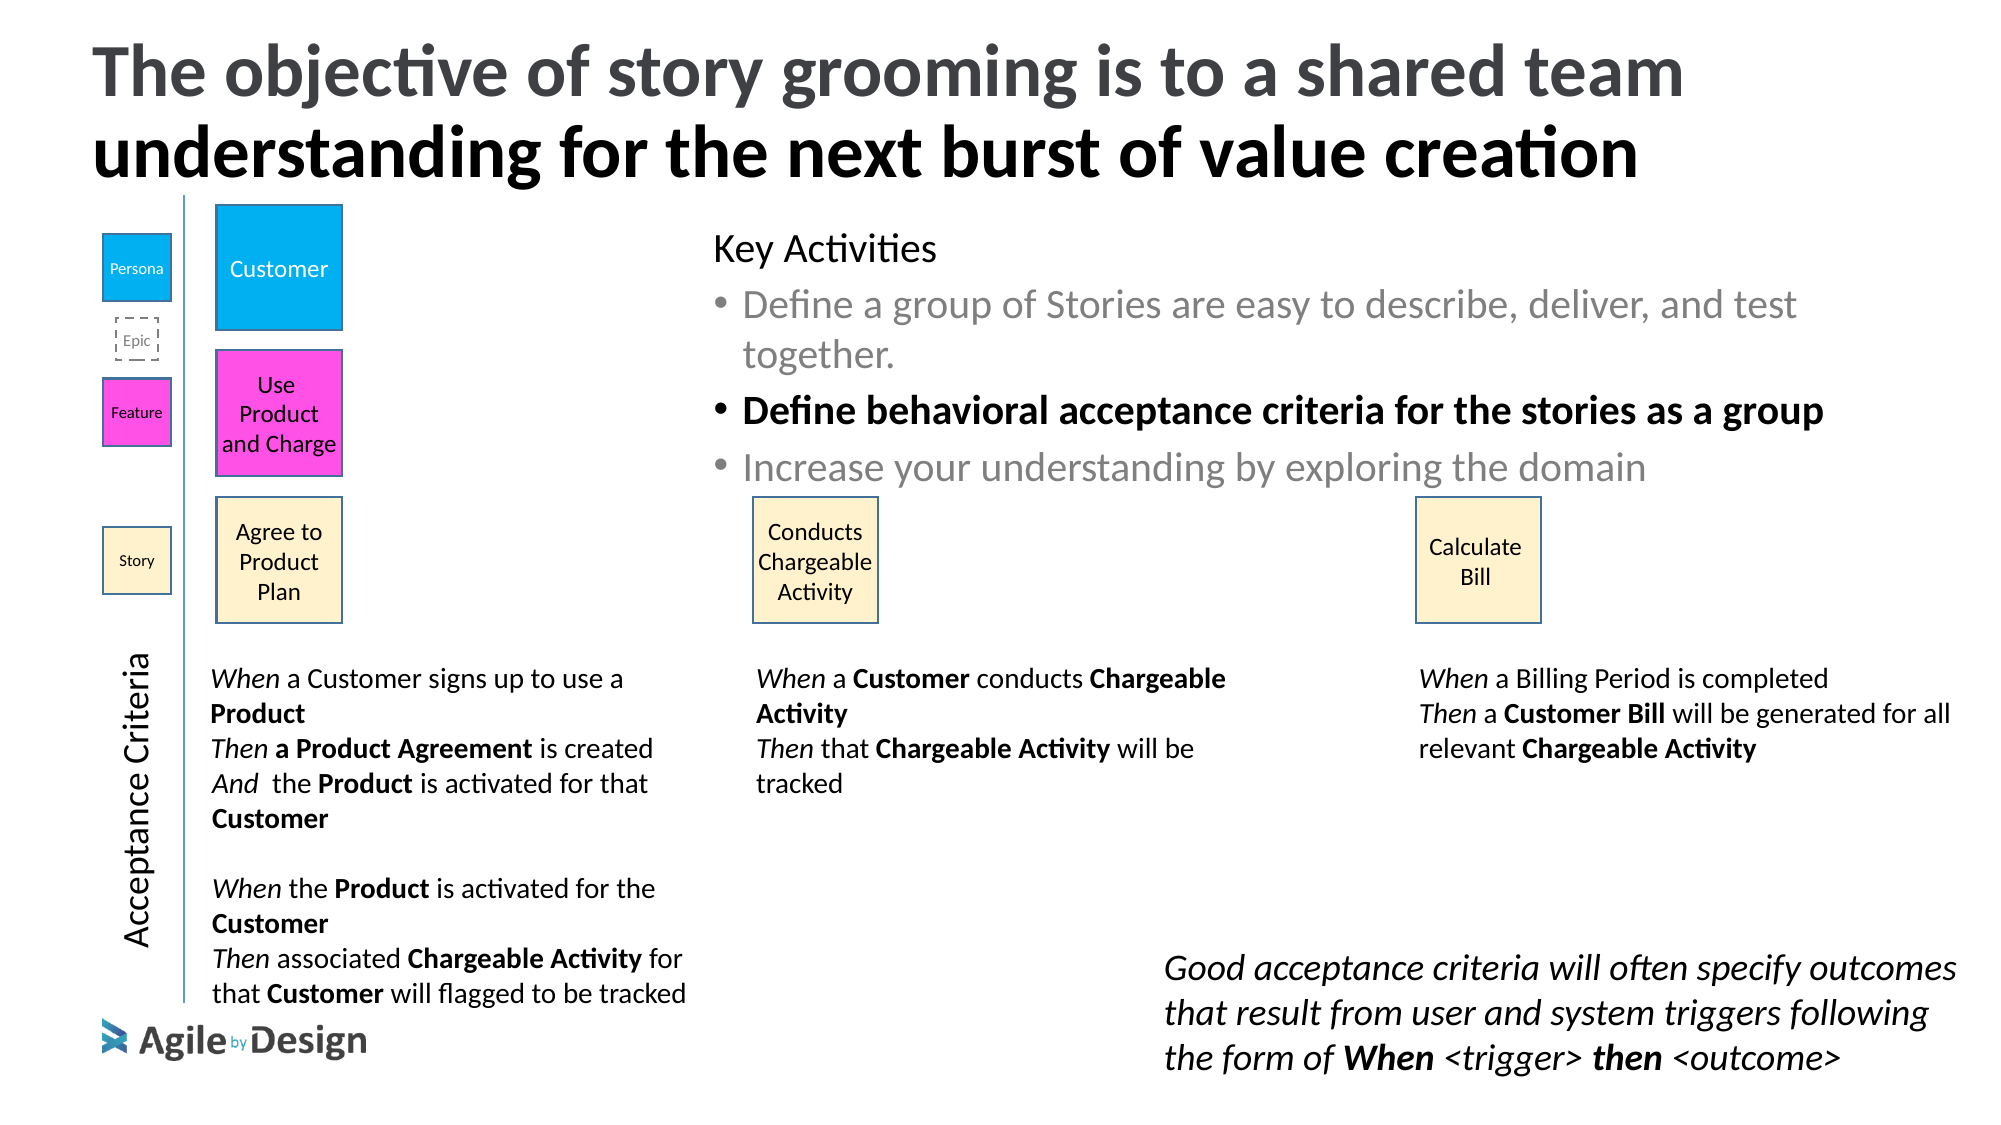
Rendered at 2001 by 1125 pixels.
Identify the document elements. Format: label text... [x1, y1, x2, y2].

text_box Conducts Chargeable Activity [752, 497, 879, 623]
picture [102, 1018, 366, 1061]
text_box Calculate Bill [1415, 497, 1542, 623]
text_box Key Activities Define a group of Stories are easy to describe, deliver, and test together. Define behavioral acceptance criteria for the stories as a group Increase your understanding by exploring the domain [698, 213, 1975, 497]
text_box When a Customer signs up to use a Product Then a Product Agreement is created And the Product is activated for that Customer When the Product is activated for the Customer Then associated Chargeable Activity for that Customer will flagged to be tracked [195, 652, 721, 1017]
text_box When a Billing Period is completed Then a Customer Bill will be generated for all relevant Chargeable Activity [1402, 652, 1997, 773]
text_box Good acceptance criteria will often specify outcomes that result from user and system triggers following the form of When <trigger> then <outcome> [1148, 935, 1997, 1086]
text_box Agree to Product Plan [216, 497, 343, 623]
text_box Use Product and Charge [216, 350, 343, 476]
text_box The objective of story grooming is to a shared team understanding for the next burst of value creation [77, 23, 1975, 187]
text_box When a Customer conducts Chargeable Activity Then that Chargeable Activity will be tracked [739, 652, 1293, 830]
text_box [103, 195, 185, 1003]
text_box Customer [216, 204, 343, 331]
